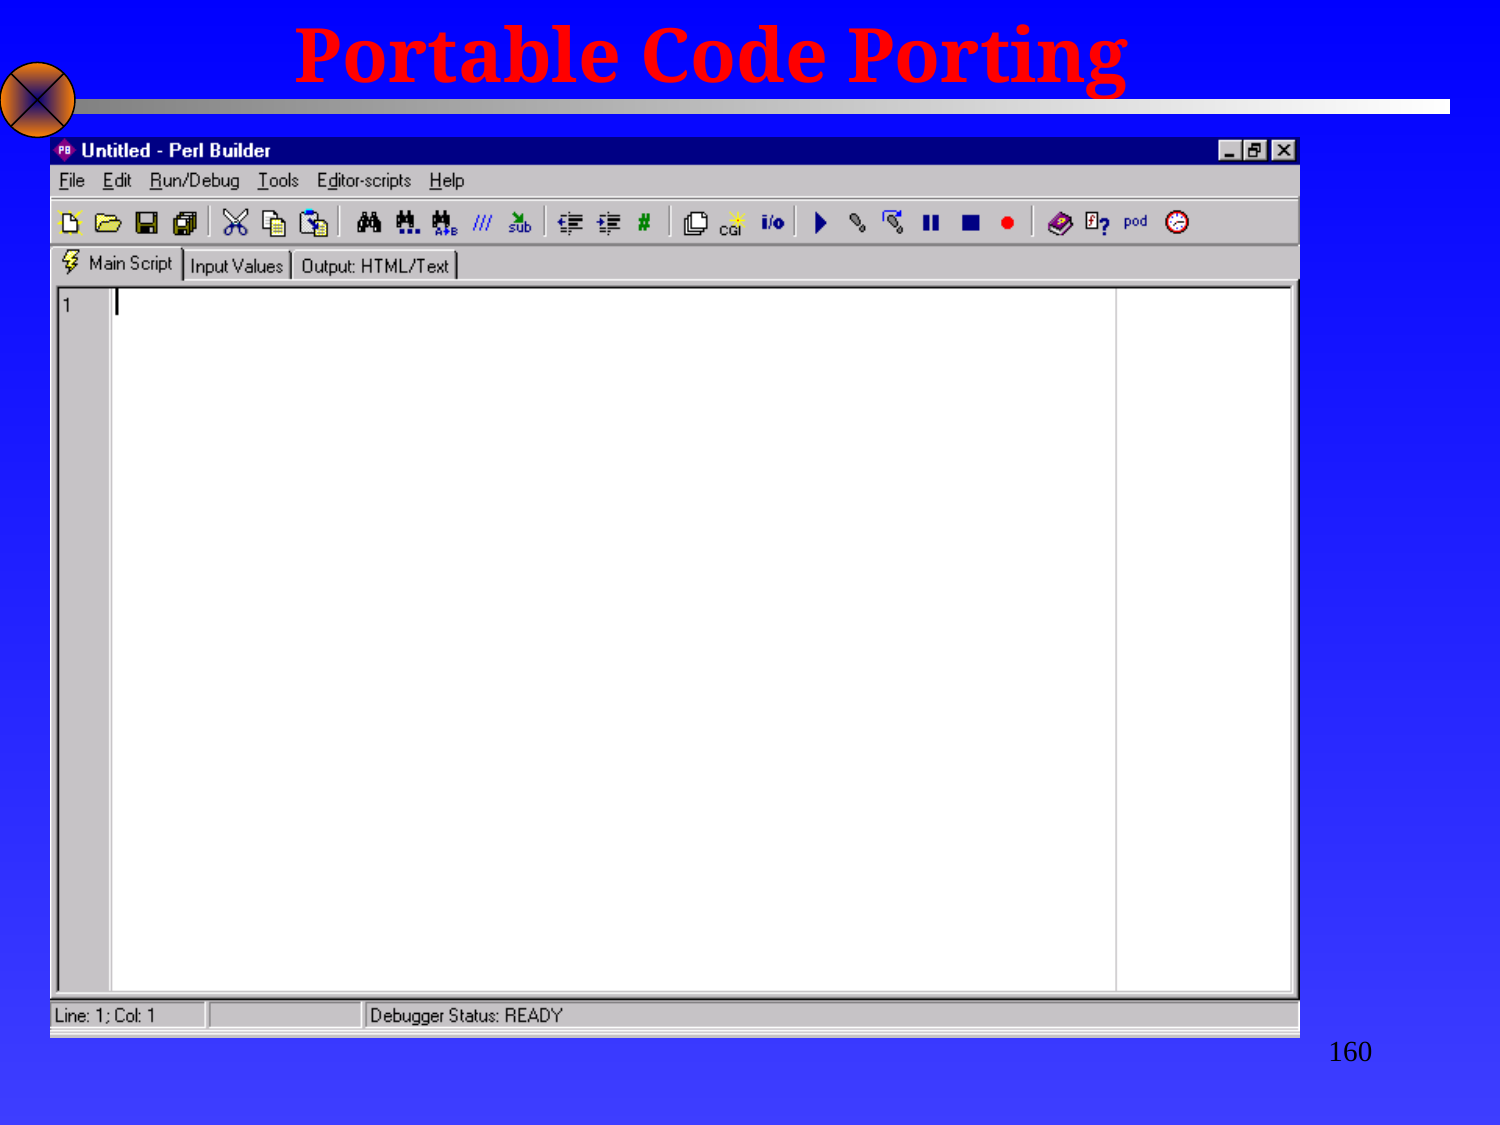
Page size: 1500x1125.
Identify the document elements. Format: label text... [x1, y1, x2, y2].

text_box [73, 99, 1450, 114]
slide_number 160 [1074, 1025, 1388, 1100]
text_box Portable Code Porting [187, 0, 1238, 99]
text_box [0, 62, 75, 138]
picture [49, 137, 1301, 1038]
